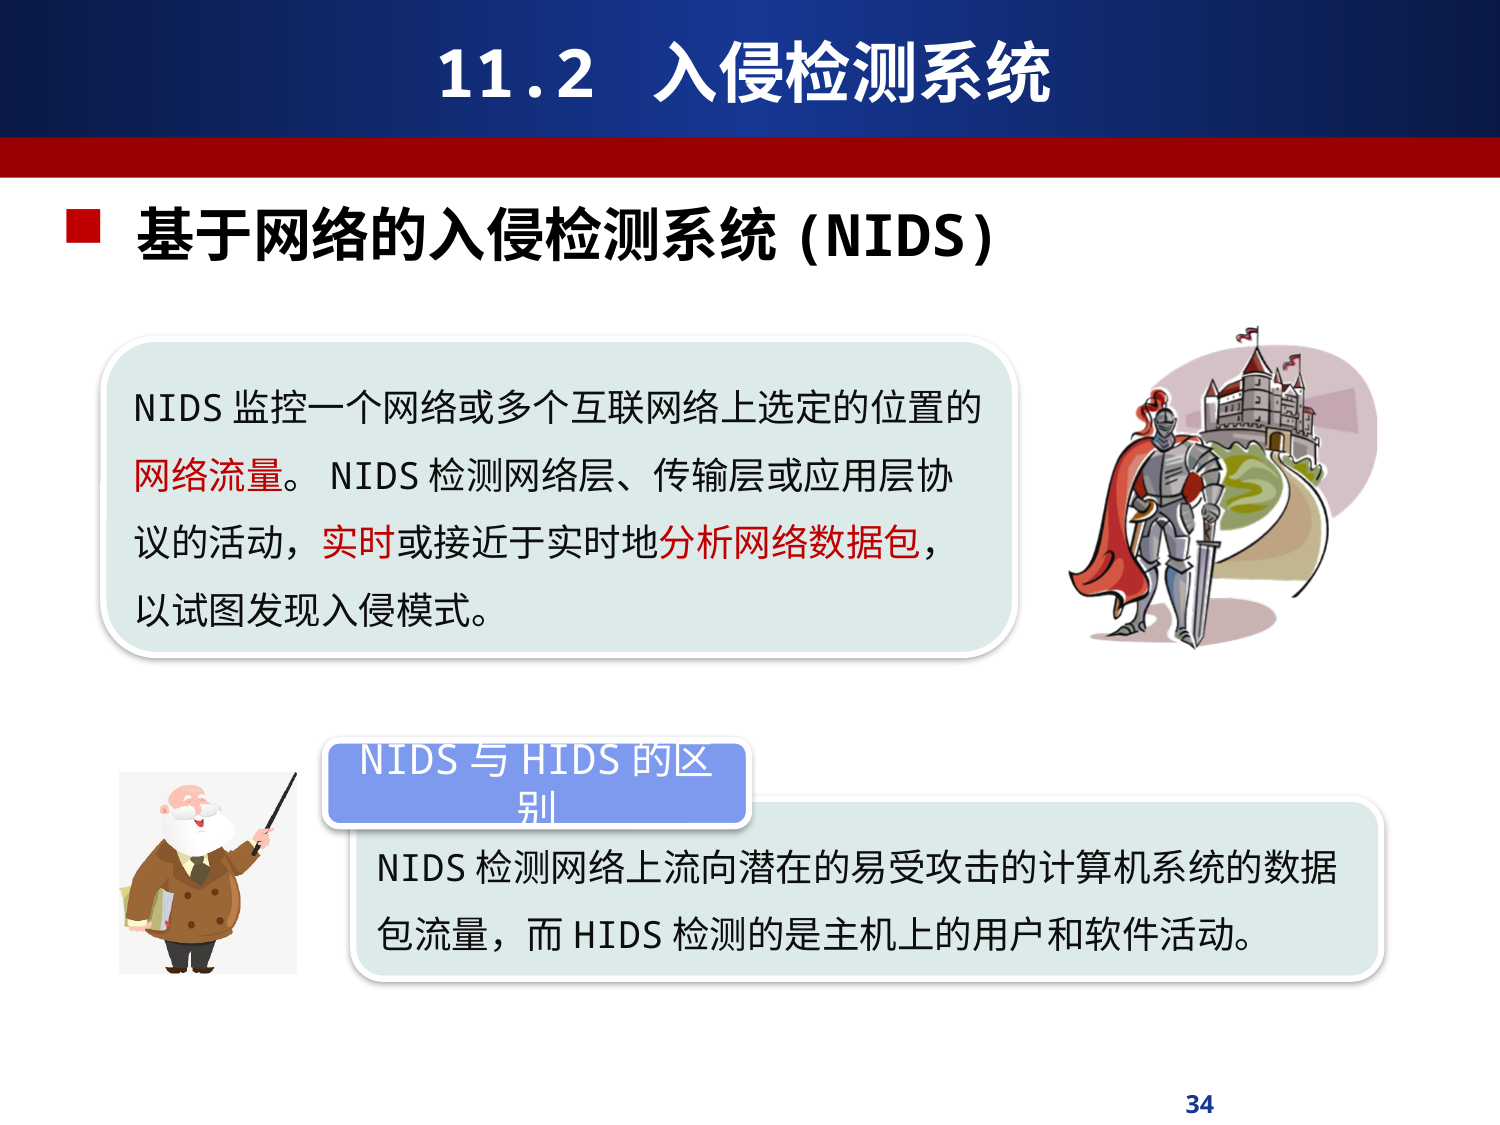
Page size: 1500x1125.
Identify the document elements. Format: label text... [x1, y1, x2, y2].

text_box NIDS检测网络上流向潜在的易受攻击的计算机系统的数据包流量，而HIDS检测的是主机上的用户和软件活动。 [350, 795, 1385, 982]
text_box NIDS与HIDS的区别 [322, 737, 753, 830]
picture [1064, 324, 1379, 656]
picture [119, 772, 297, 975]
title 11.2 入侵检测系统 [50, 24, 1438, 118]
slide_number 34 [962, 1081, 1438, 1125]
text_box 基于网络的入侵检测系统(NIDS) [45, 189, 1401, 278]
text_box NIDS监控一个网络或多个互联网络上选定的位置的网络流量。NIDS检测网络层、传输层或应用层协议的活动，实时或接近于实时地分析网络数据包，以试图发现入侵模式。 [100, 335, 1019, 659]
